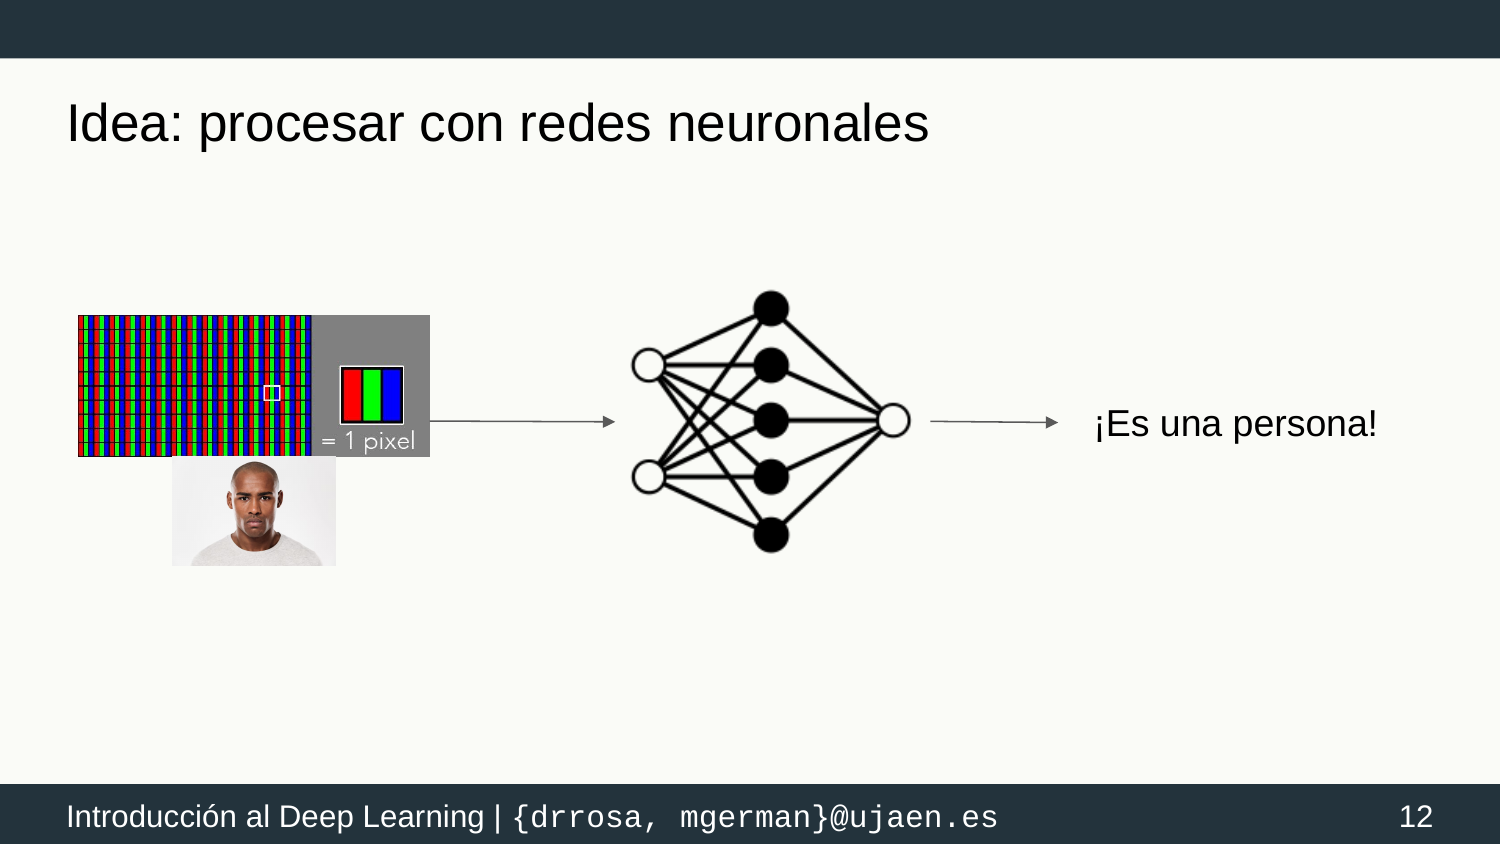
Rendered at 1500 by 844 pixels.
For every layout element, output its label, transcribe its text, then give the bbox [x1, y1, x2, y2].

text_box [78, 314, 430, 566]
slide_number ‹#› [1358, 782, 1449, 844]
title Idea: procesar con redes neuronales [51, 72, 1449, 167]
picture [614, 265, 928, 579]
text_box ¡Es una persona! [1078, 384, 1478, 460]
